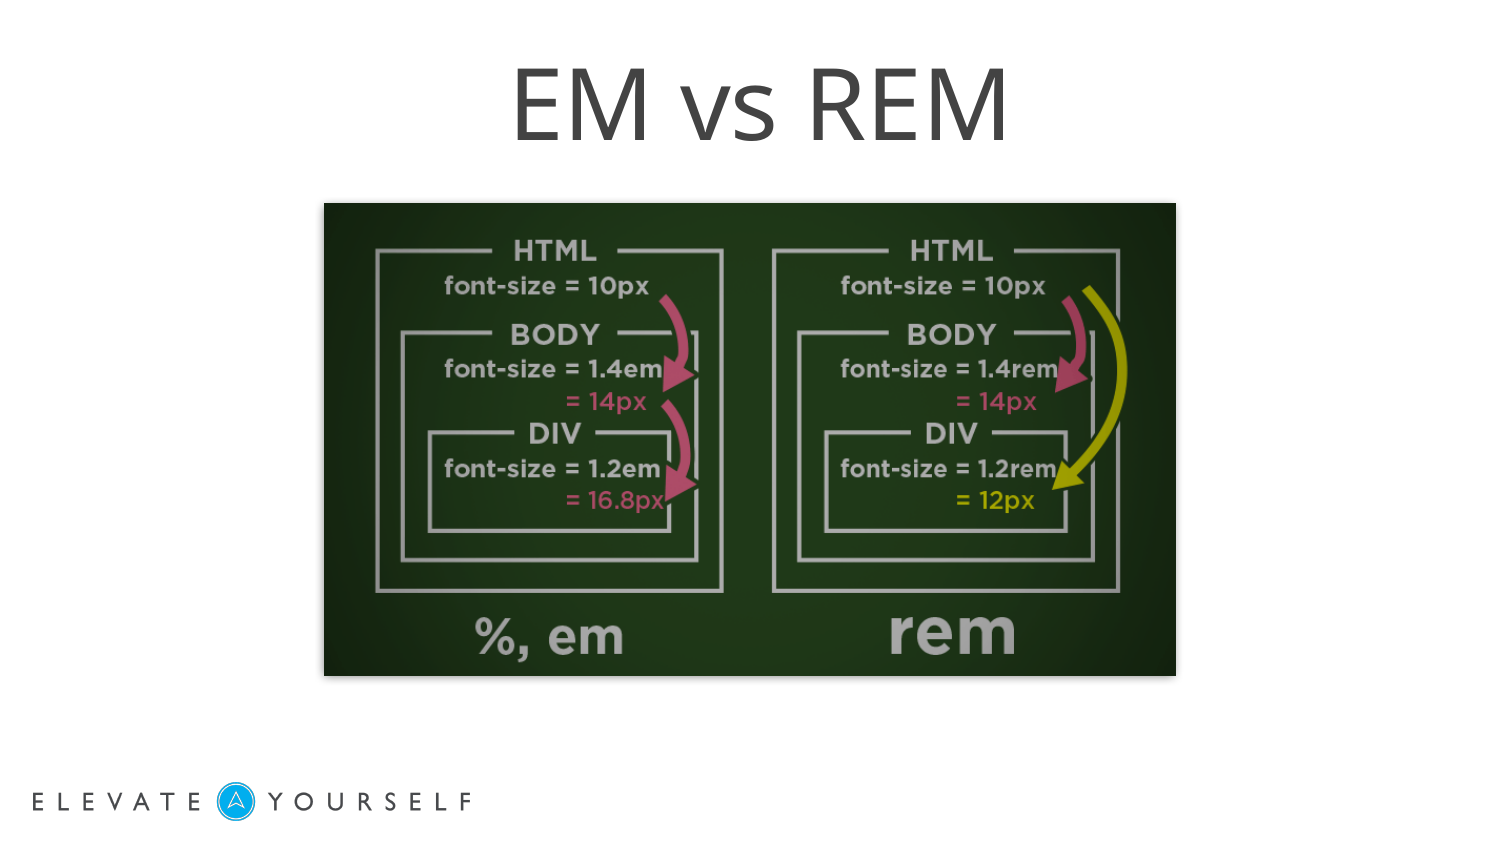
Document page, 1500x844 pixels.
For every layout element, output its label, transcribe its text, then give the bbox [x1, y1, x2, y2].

picture [33, 781, 470, 821]
picture [324, 203, 1176, 677]
text_box EM vs REM [183, 24, 1339, 322]
